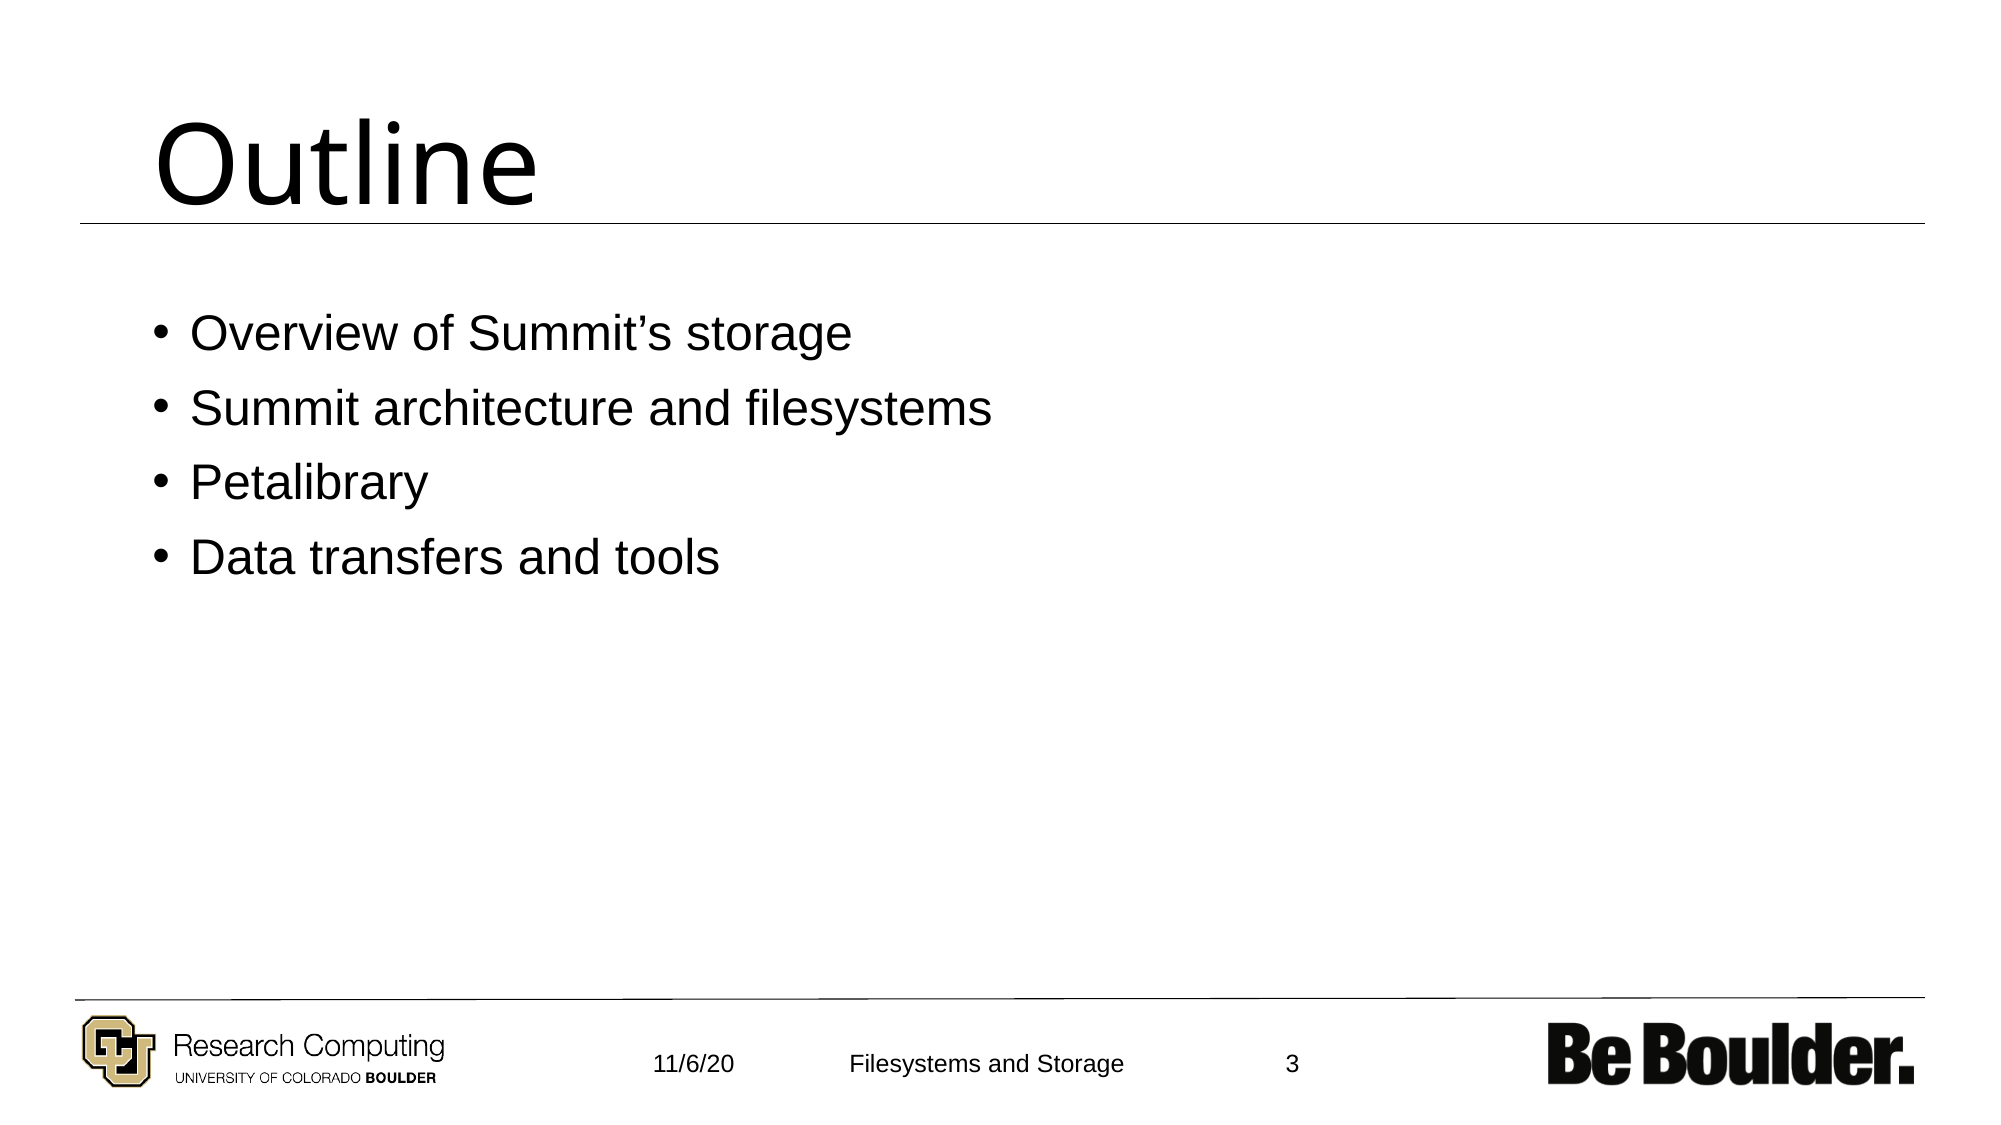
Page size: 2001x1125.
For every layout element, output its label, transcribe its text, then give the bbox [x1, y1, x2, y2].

picture [1524, 1015, 1938, 1088]
picture [81, 1015, 444, 1088]
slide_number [637, 1032, 772, 1093]
list Overview of Summit’s storage Summit architecture and filesystems Petalibrary Data transfers and tools [137, 299, 1863, 983]
footer Filesystems and Storage [772, 1032, 1202, 1093]
title Outline [137, 59, 1863, 278]
slide_number 3 [1202, 1032, 1315, 1093]
